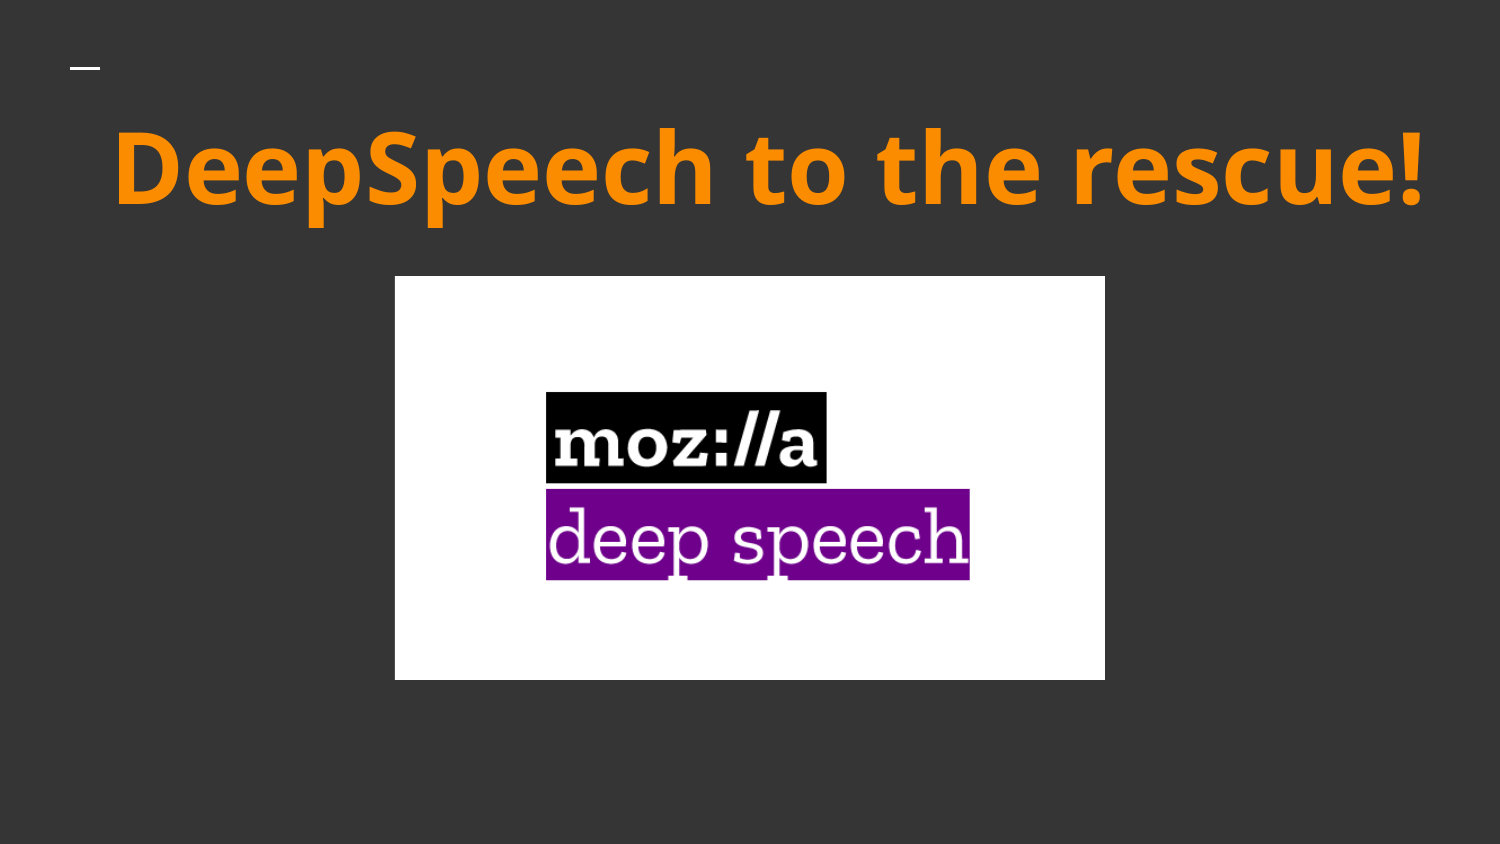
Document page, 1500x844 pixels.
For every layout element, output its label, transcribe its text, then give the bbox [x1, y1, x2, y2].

title DeepSpeech to the rescue! [94, 76, 1446, 253]
picture [394, 276, 1106, 680]
